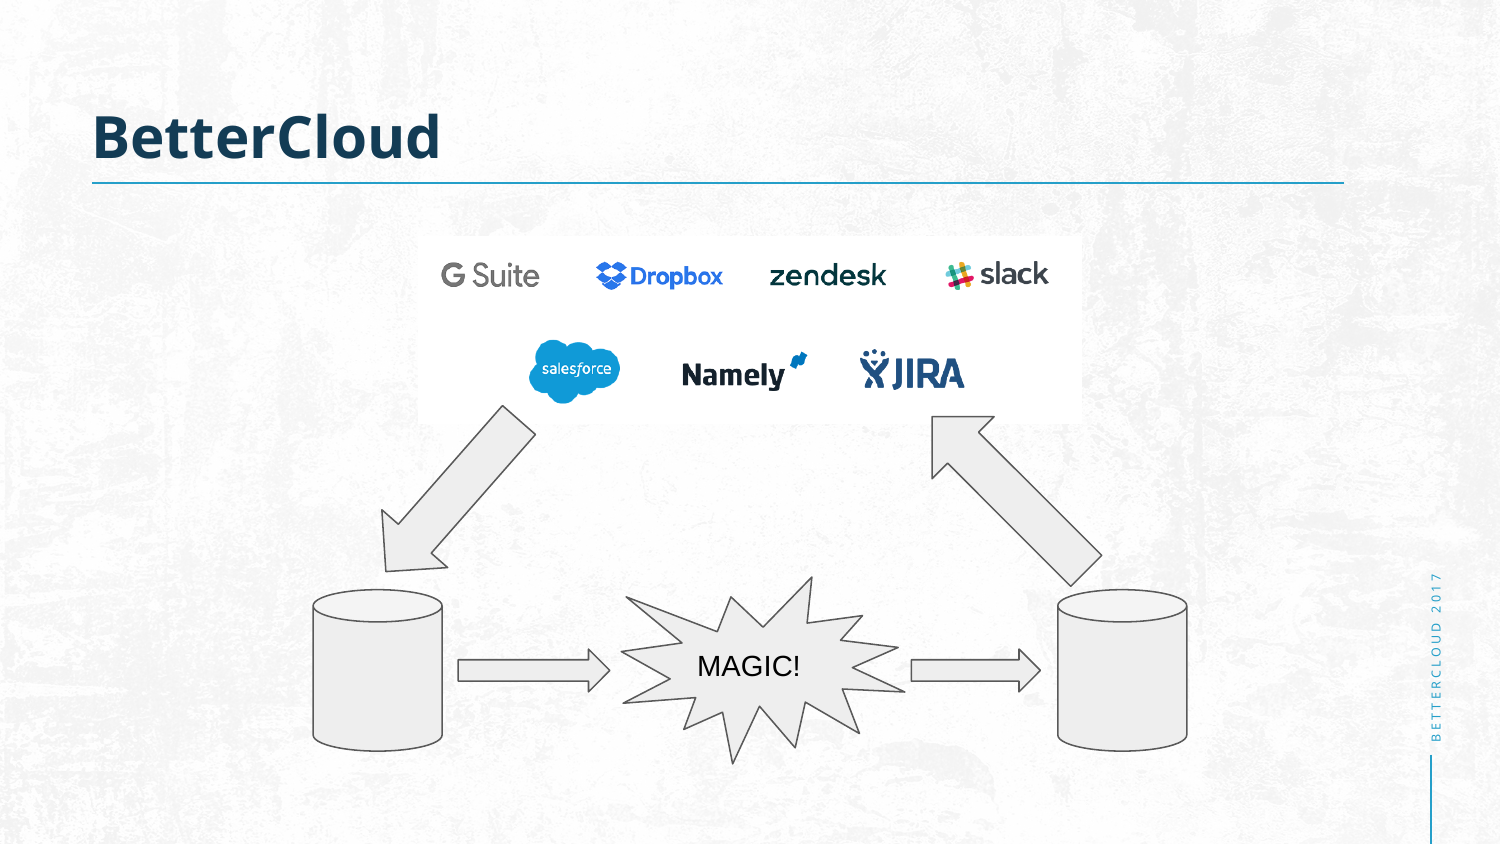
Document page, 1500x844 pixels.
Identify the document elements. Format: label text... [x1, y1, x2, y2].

text_box [381, 432, 536, 572]
text_box [911, 649, 1041, 692]
text_box [458, 649, 610, 692]
text_box MAGIC! [621, 577, 905, 764]
picture [417, 236, 1083, 424]
text_box [1057, 589, 1187, 752]
text_box [932, 432, 1102, 587]
title BetterCloud [76, 46, 1424, 185]
text_box [313, 589, 443, 752]
